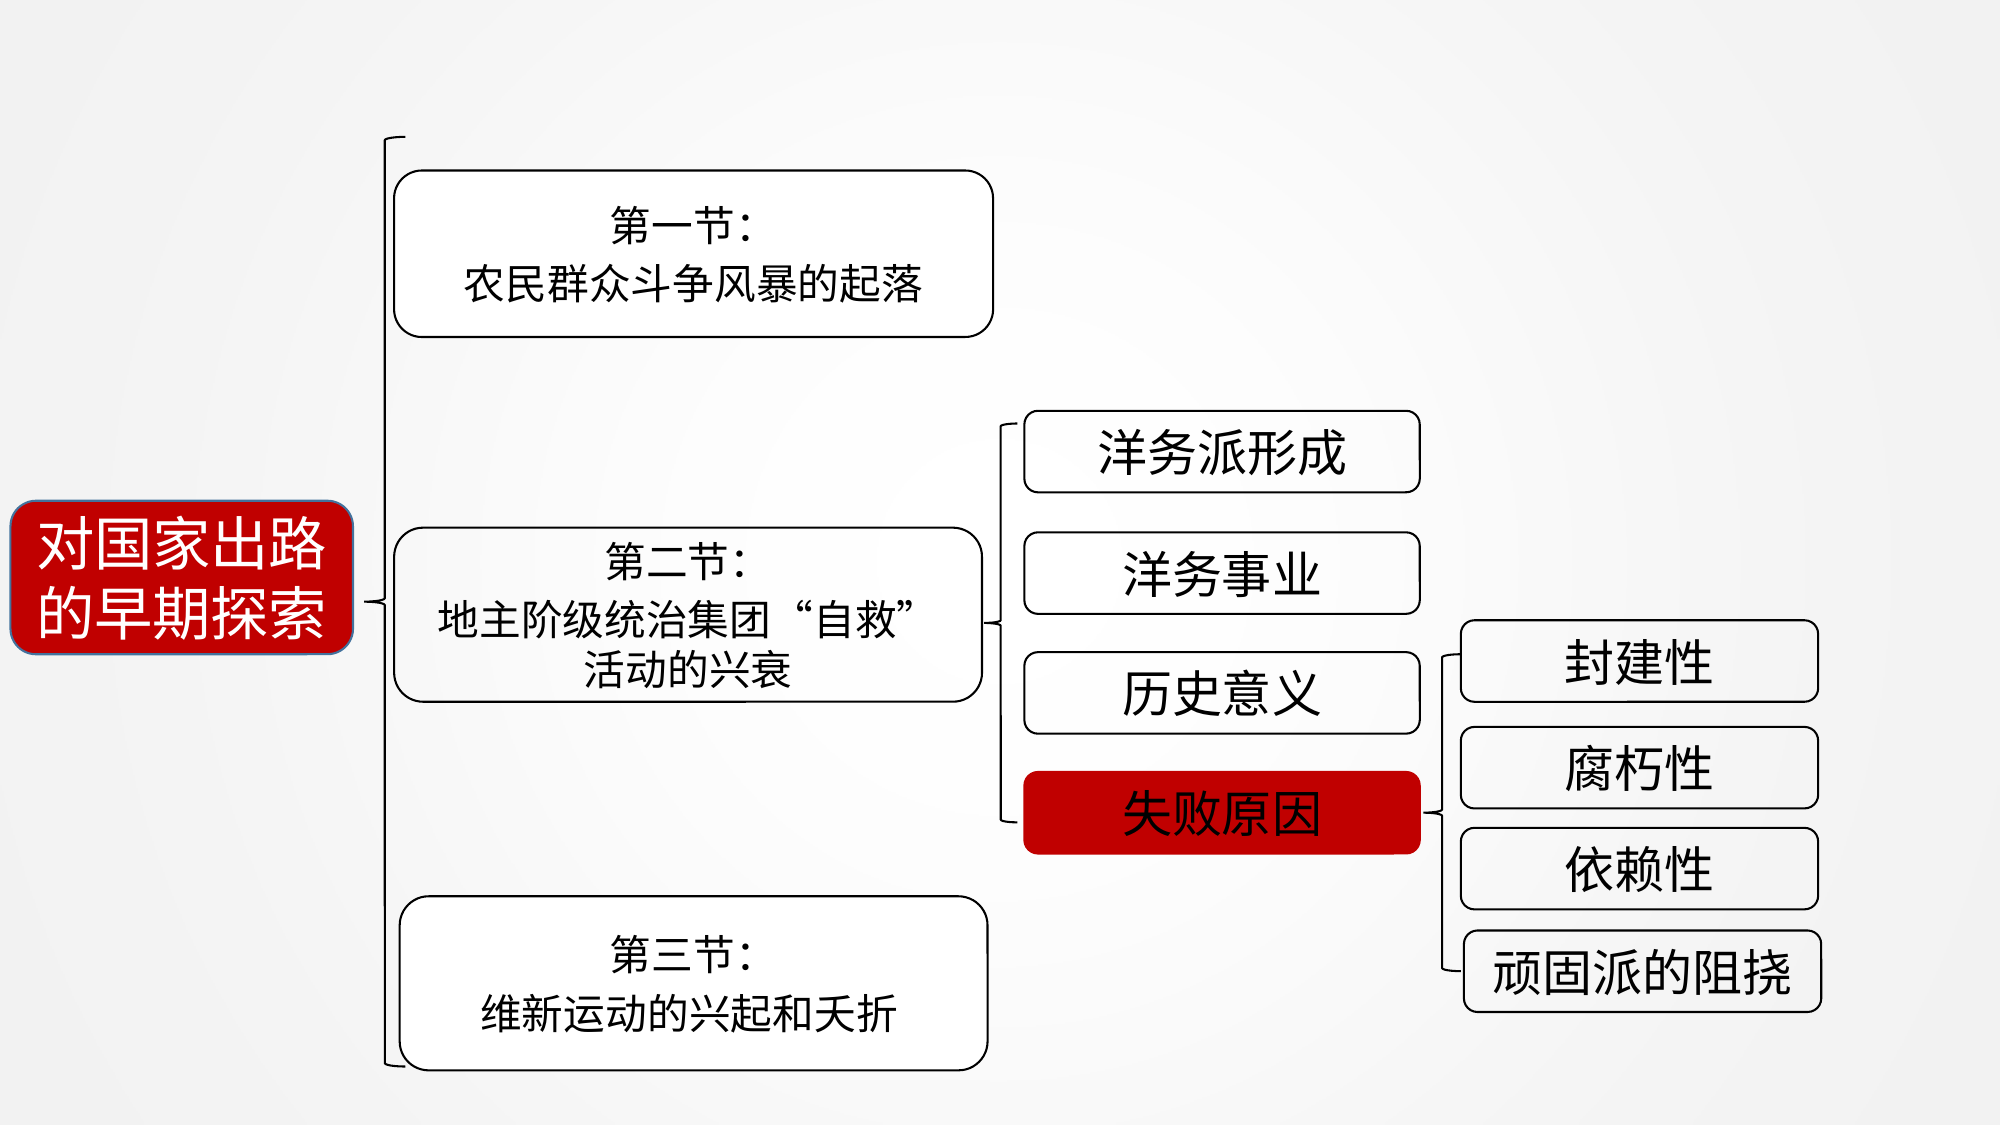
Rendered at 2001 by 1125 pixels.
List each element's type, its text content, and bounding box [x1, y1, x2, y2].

text_box 对国家出路的早期探索 [9, 499, 355, 656]
text_box [364, 135, 406, 1068]
text_box 腐朽性 [1459, 725, 1820, 810]
text_box [1423, 653, 1461, 973]
text_box 封建性 [1459, 619, 1820, 703]
text_box [984, 422, 1018, 824]
picture [0, 0, 2000, 1125]
text_box 第三节： 维新运动的兴起和夭折 [398, 895, 989, 1072]
text_box 洋务事业 [1023, 531, 1421, 615]
text_box 洋务派形成 [1023, 409, 1421, 494]
text_box 失败原因 [1023, 770, 1421, 855]
text_box 历史意义 [1023, 651, 1421, 735]
text_box 第一节： 农民群众斗争风暴的起落 [393, 169, 995, 339]
text_box 顽固派的阻挠 [1462, 929, 1823, 1014]
text_box 依赖性 [1459, 826, 1820, 911]
text_box 第二节： 地主阶级统治集团“自救”活动的兴衰 [393, 526, 984, 703]
